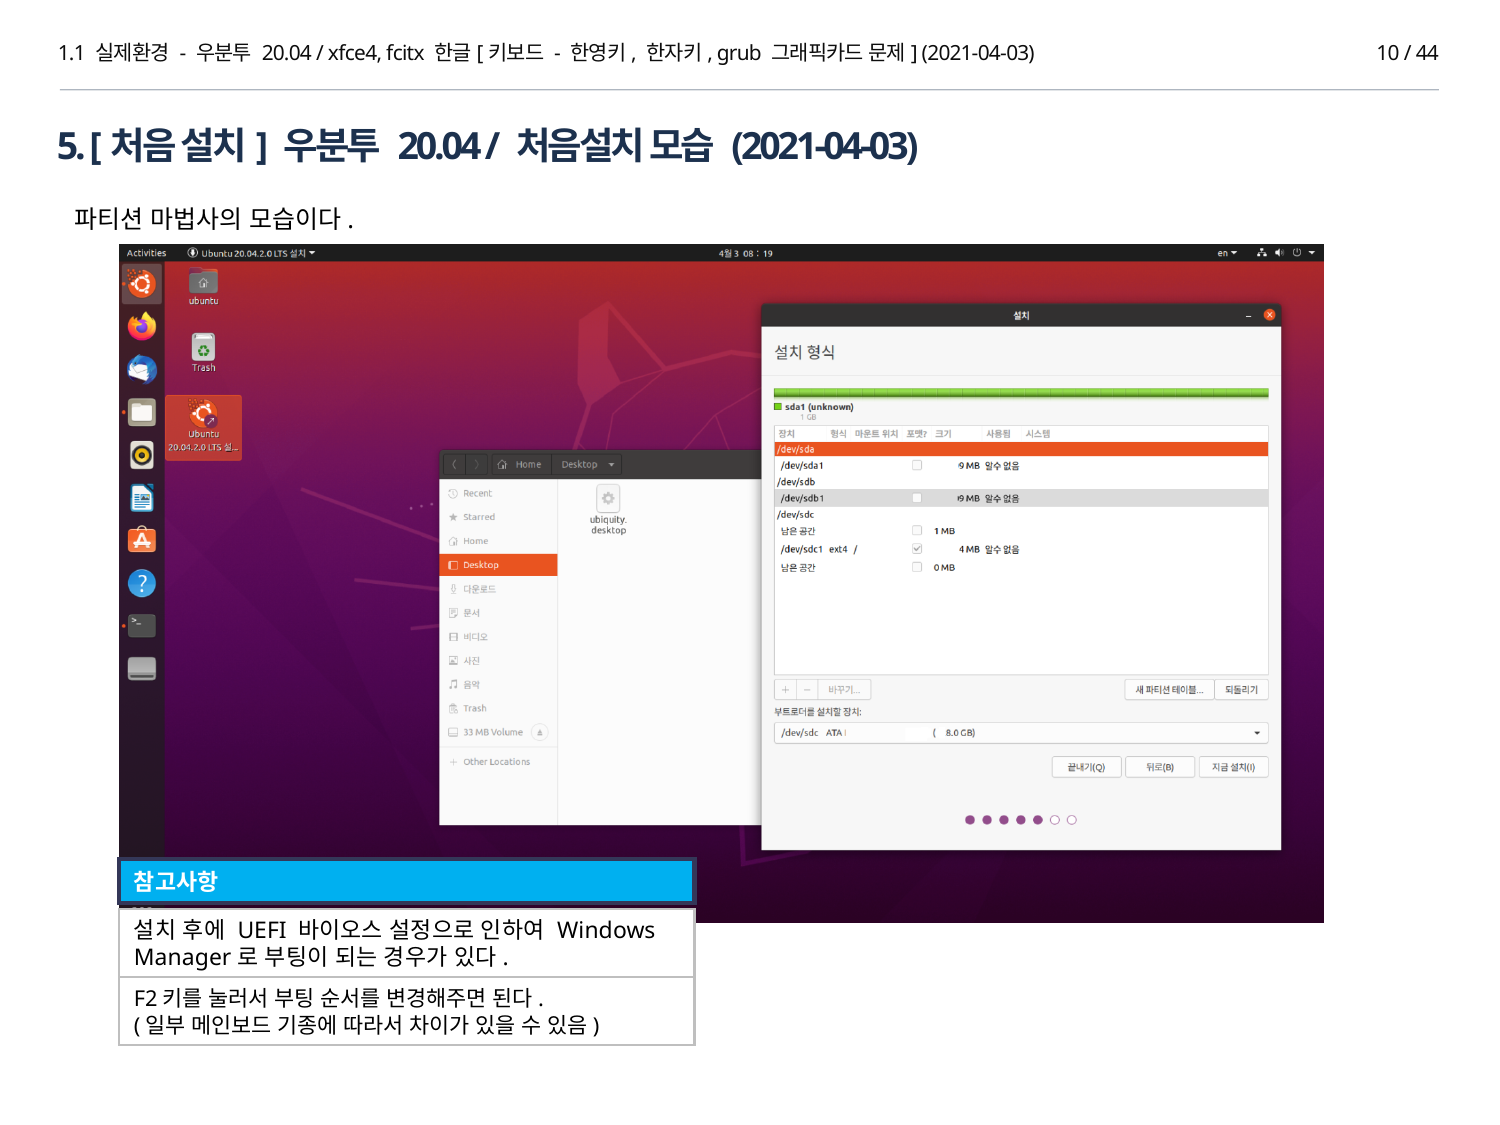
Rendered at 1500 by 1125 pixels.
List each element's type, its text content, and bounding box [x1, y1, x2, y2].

text_box 설치 후에 UEFI 바이오스 설정으로 인하여 Windows Manager로 부팅이 되는 경우가 있다. [117, 930, 697, 975]
text_box 1.1 실제환경 - 우분투 20.04 / xfce4, fcitx 한글[키보드 - 한영키, 한자키, grub 그래픽카드 문제] (2021-04-03) [43, 32, 1193, 72]
text_box 5. [처음 설치] 우분투 20.04 / 처음설치 모습 (2021-04-03) [42, 114, 1439, 211]
text_box F2키를 눌러서 부팅 순서를 변경해주면 된다. (일부 메인보드 기종에 따라서 차이가 있을 수 있음) [117, 975, 697, 1048]
picture [119, 244, 1324, 923]
text_box 파티션 마법사의 모습이다. [59, 192, 1450, 245]
text_box 10 / 44 [1193, 31, 1454, 75]
